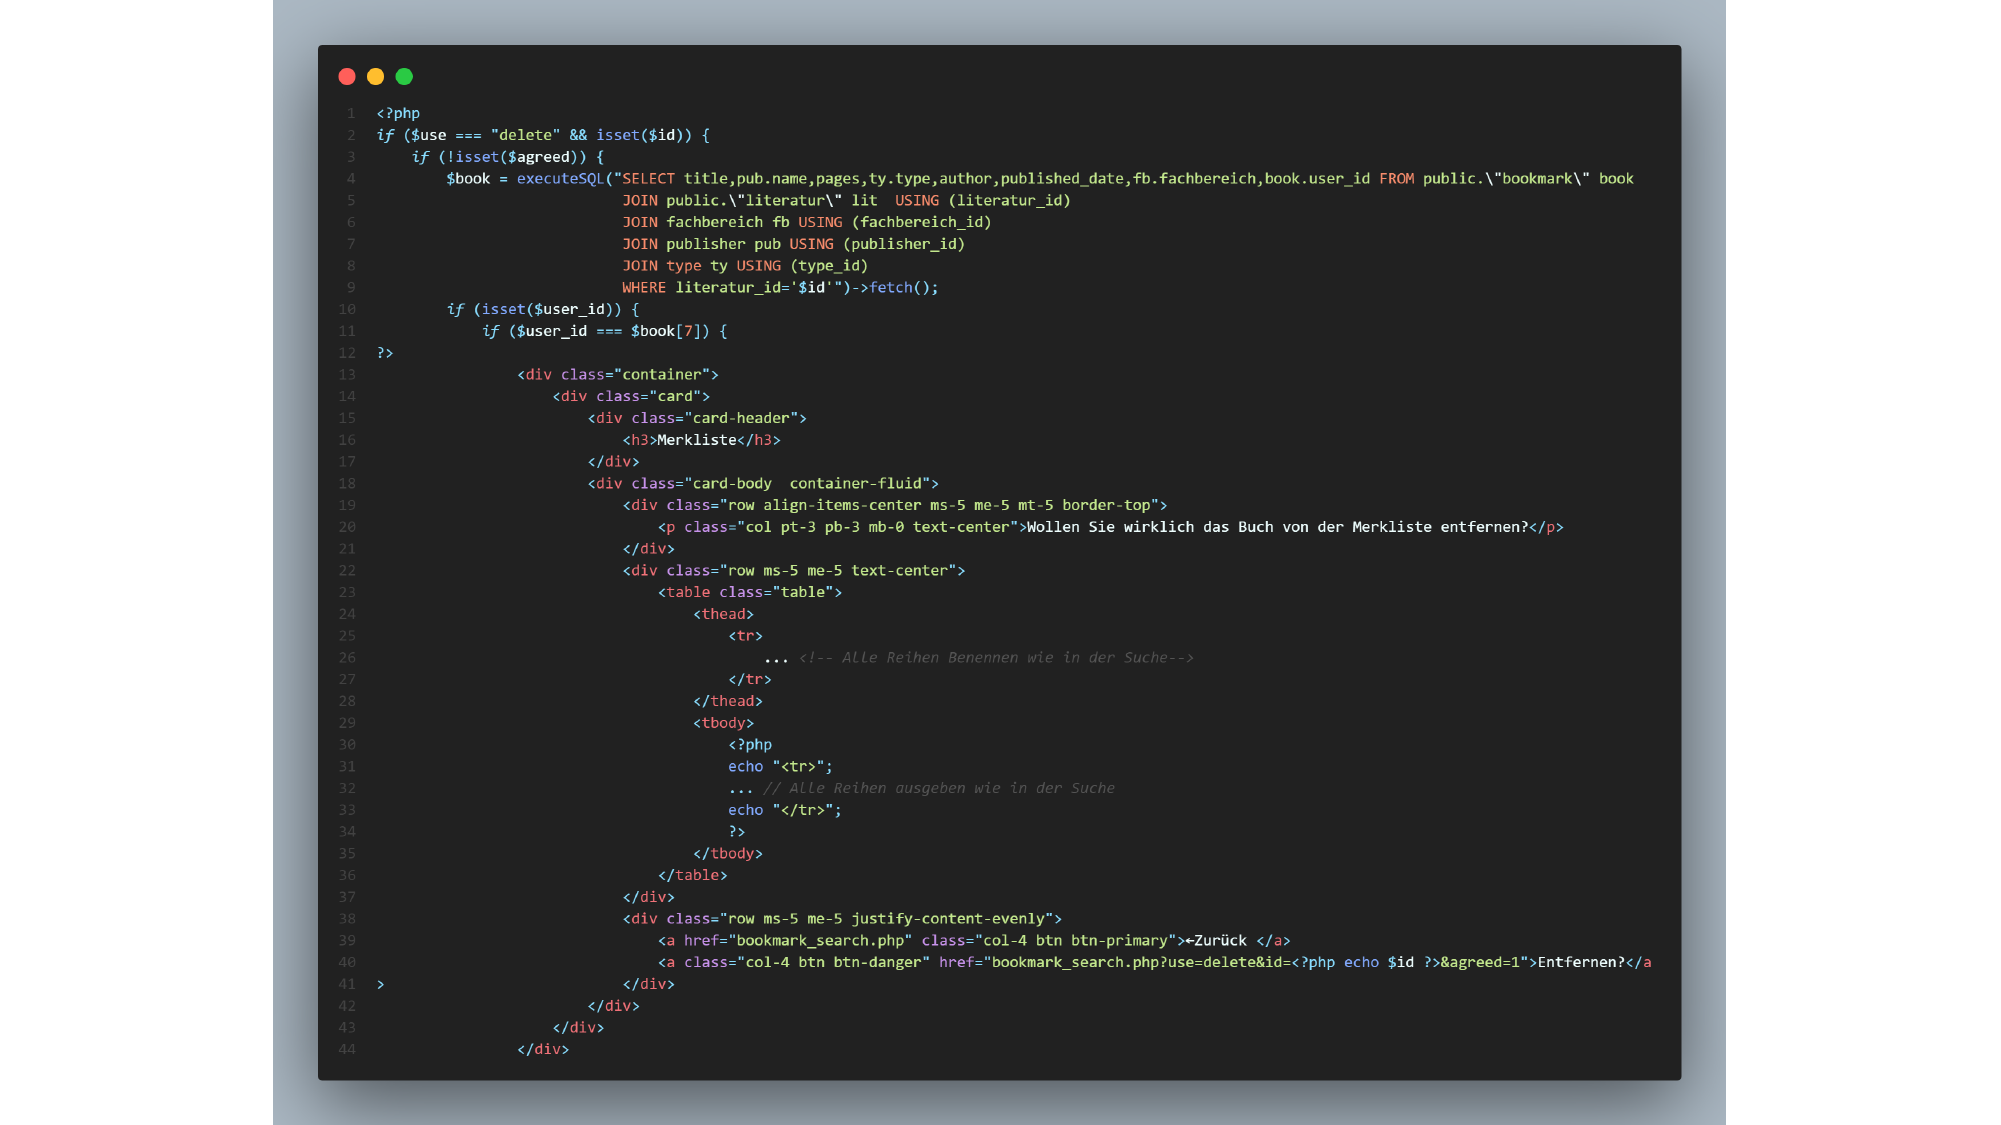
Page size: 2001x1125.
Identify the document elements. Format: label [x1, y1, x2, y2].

list [273, 0, 1726, 1125]
